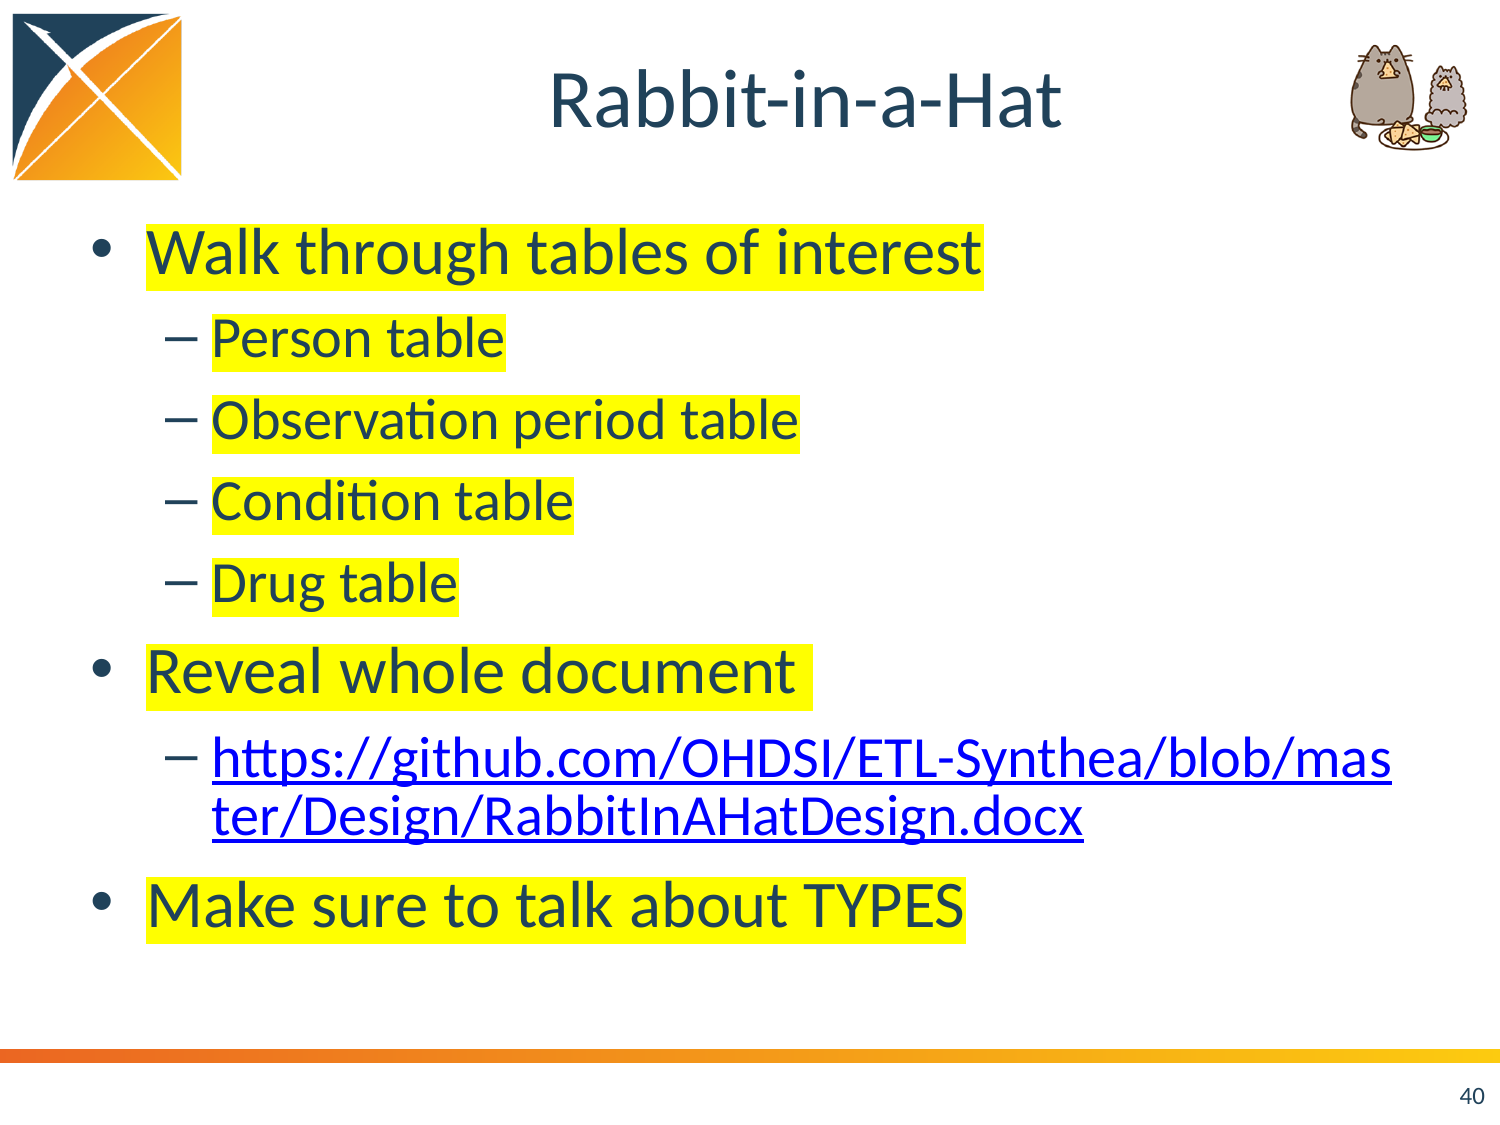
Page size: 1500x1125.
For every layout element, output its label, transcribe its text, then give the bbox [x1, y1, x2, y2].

picture [0, 0, 206, 200]
title Rabbit-in-a-Hat [187, 24, 1336, 163]
slide_number 40 [1149, 1065, 1500, 1125]
list Walk through tables of interest Person table Observation period table Condition table Drug table Reveal whole document https://github.com/OHDSI/ETL-Synthea/blob/master/Design/RabbitInAHatDesign.docx Make sure to talk about TYPES [75, 200, 1425, 1005]
picture [1337, 24, 1476, 163]
